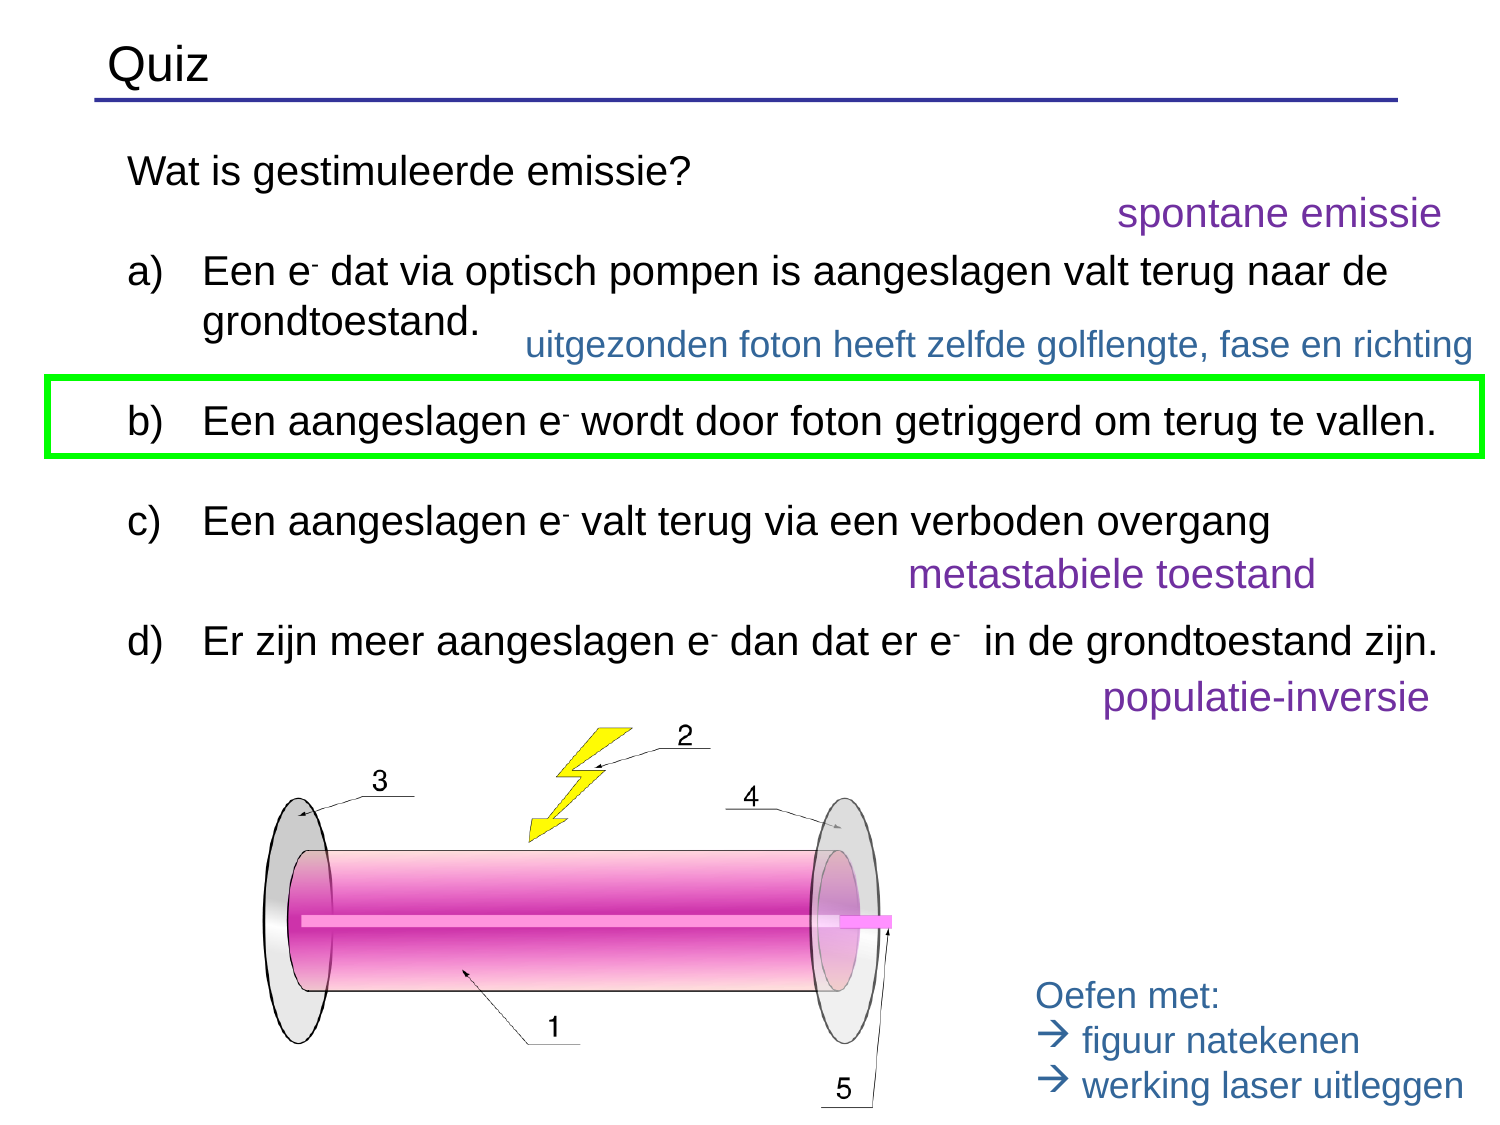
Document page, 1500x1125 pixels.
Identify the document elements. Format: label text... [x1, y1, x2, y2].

text_box Wat is gestimuleerde emissie? Een e- dat via optisch pompen is aangeslagen valt terug naar de grondtoestand. Een aangeslagen e- wordt door foton getriggerd om terug te vallen. Een aangeslagen e- valt terug via een verboden overgang Er zijn meer aangeslagen e- dan dat er e- in de grondtoestand zijn. [112, 135, 1471, 377]
text_box metastabiele toestand [893, 539, 1344, 604]
text_box uitgezonden foton heeft zelfde golflengte, fase en richting [510, 312, 1489, 373]
text_box Quiz [93, 11, 1411, 112]
text_box populatie-inversie [1087, 662, 1446, 727]
picture [253, 703, 892, 1125]
text_box Oefen met: figuur natekenen werking laser uitleggen [1020, 964, 1480, 1114]
text_box [47, 377, 1483, 457]
text_box Wat is gestimuleerde emissie? Een e- dat via optisch pompen is aangeslagen valt terug naar de grondtoestand. Een aangeslagen e- wordt door foton getriggerd om terug te vallen. Een aangeslagen e- valt terug via een verboden overgang Er zijn meer aangeslagen e- dan dat er e- in de grondtoestand zijn. [112, 457, 1471, 1100]
text_box spontane emissie [1102, 177, 1458, 243]
